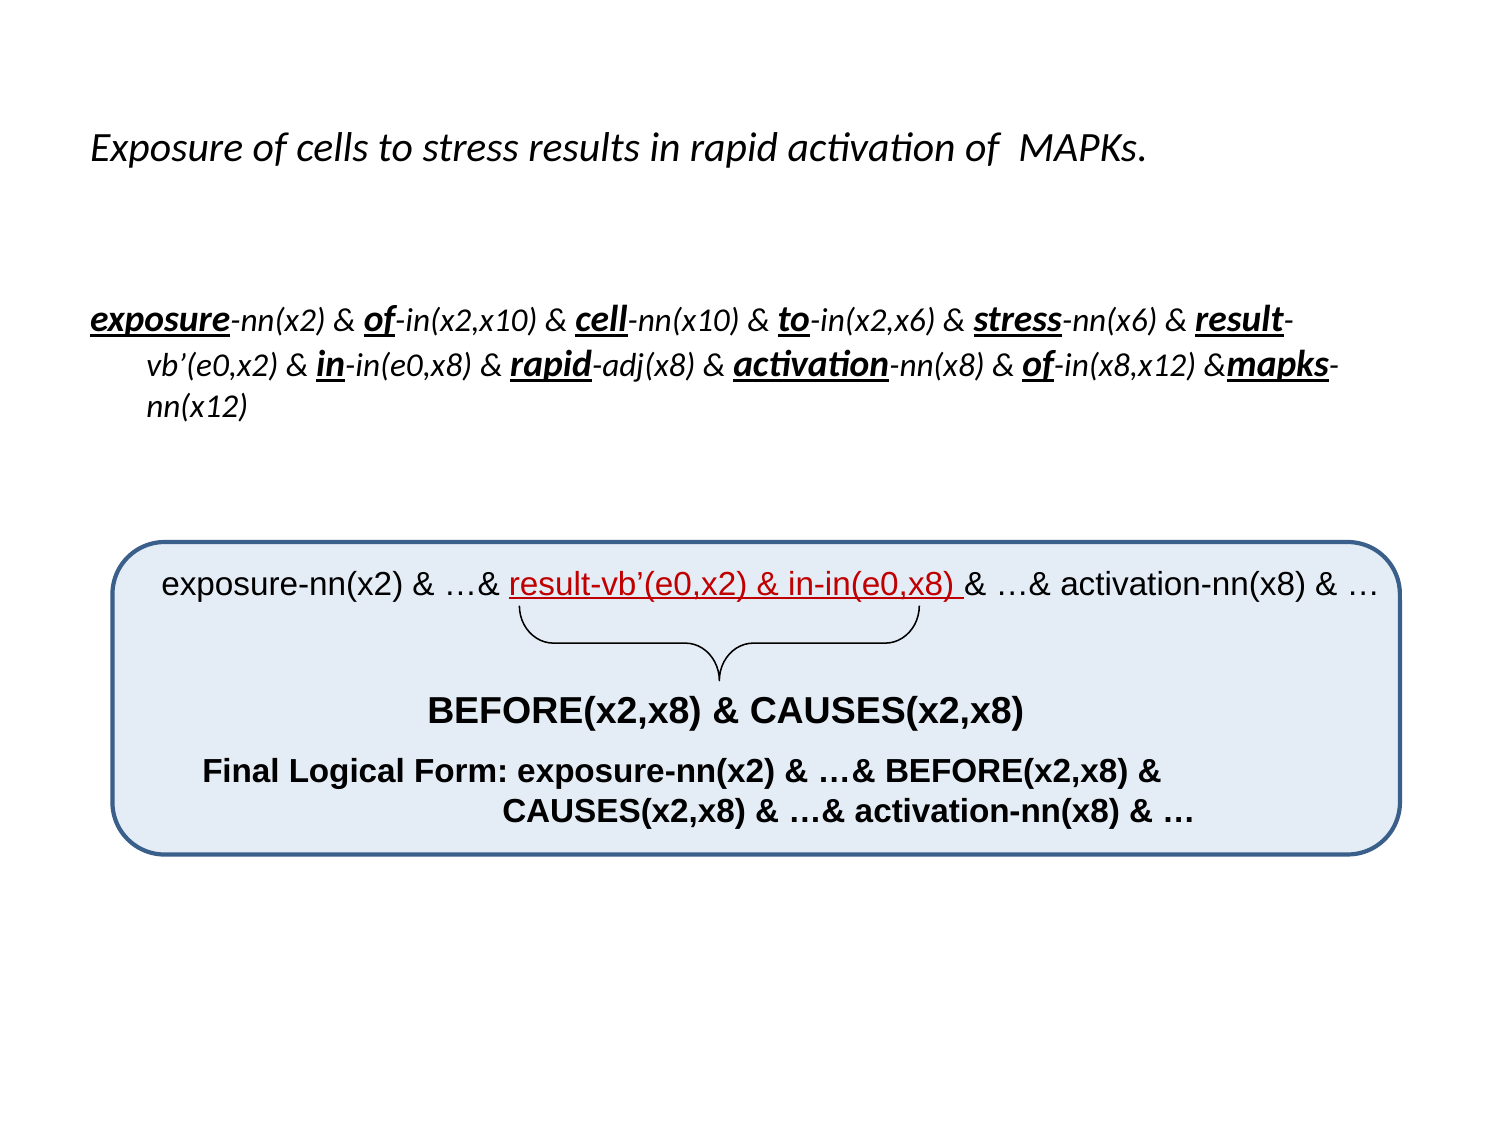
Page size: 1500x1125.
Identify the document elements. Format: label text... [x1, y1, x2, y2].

list Exposure of cells to stress results in rapid activation of MAPKs. exposure-nn(x2) & of-in(x2,x10) & cell-nn(x10) & to-in(x2,x6) & stress-nn(x6) & result-vb’(e0,x2) & in-in(e0,x8) & rapid-adj(x8) & activation-nn(x8) & of-in(x8,x12) &mapks-nn(x12) [75, 610, 1425, 1005]
text_box [128, 539, 1385, 554]
list Exposure of cells to stress results in rapid activation of MAPKs. exposure-nn(x2) & of-in(x2,x10) & cell-nn(x10) & to-in(x2,x6) & stress-nn(x6) & result-vb’(e0,x2) & in-in(e0,x8) & rapid-adj(x8) & activation-nn(x8) & of-in(x8,x12) &mapks-nn(x12) [75, 112, 1425, 554]
text_box [110, 610, 1403, 857]
text_box Final Logical Form: exposure-nn(x2) & …& BEFORE(x2,x8) & CAUSES(x2,x8) & …& activation-nn(x8) & … [187, 741, 1363, 897]
text_box exposure-nn(x2) & …& result-vb’(e0,x2) & in-in(e0,x8) & …& activation-nn(x8) & … [71, 554, 1434, 610]
text_box BEFORE(x2,x8) & CAUSES(x2,x8) [412, 678, 1054, 739]
text_box [518, 605, 921, 678]
